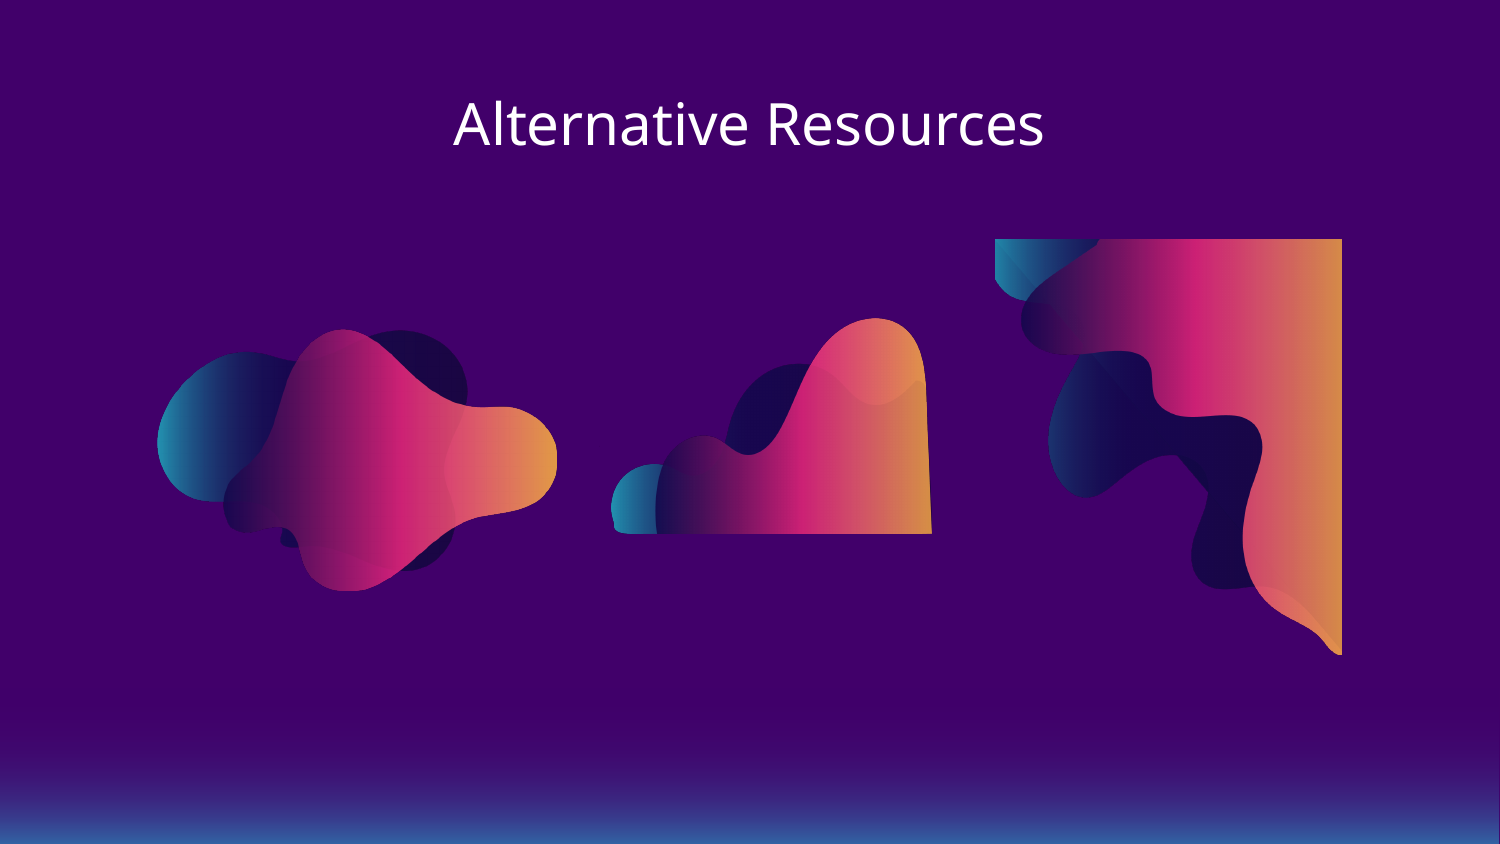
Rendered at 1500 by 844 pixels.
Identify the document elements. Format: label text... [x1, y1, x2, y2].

picture [598, 318, 932, 534]
picture [157, 329, 557, 591]
title Alternative Resources [116, 71, 1383, 166]
picture [0, 239, 1500, 844]
